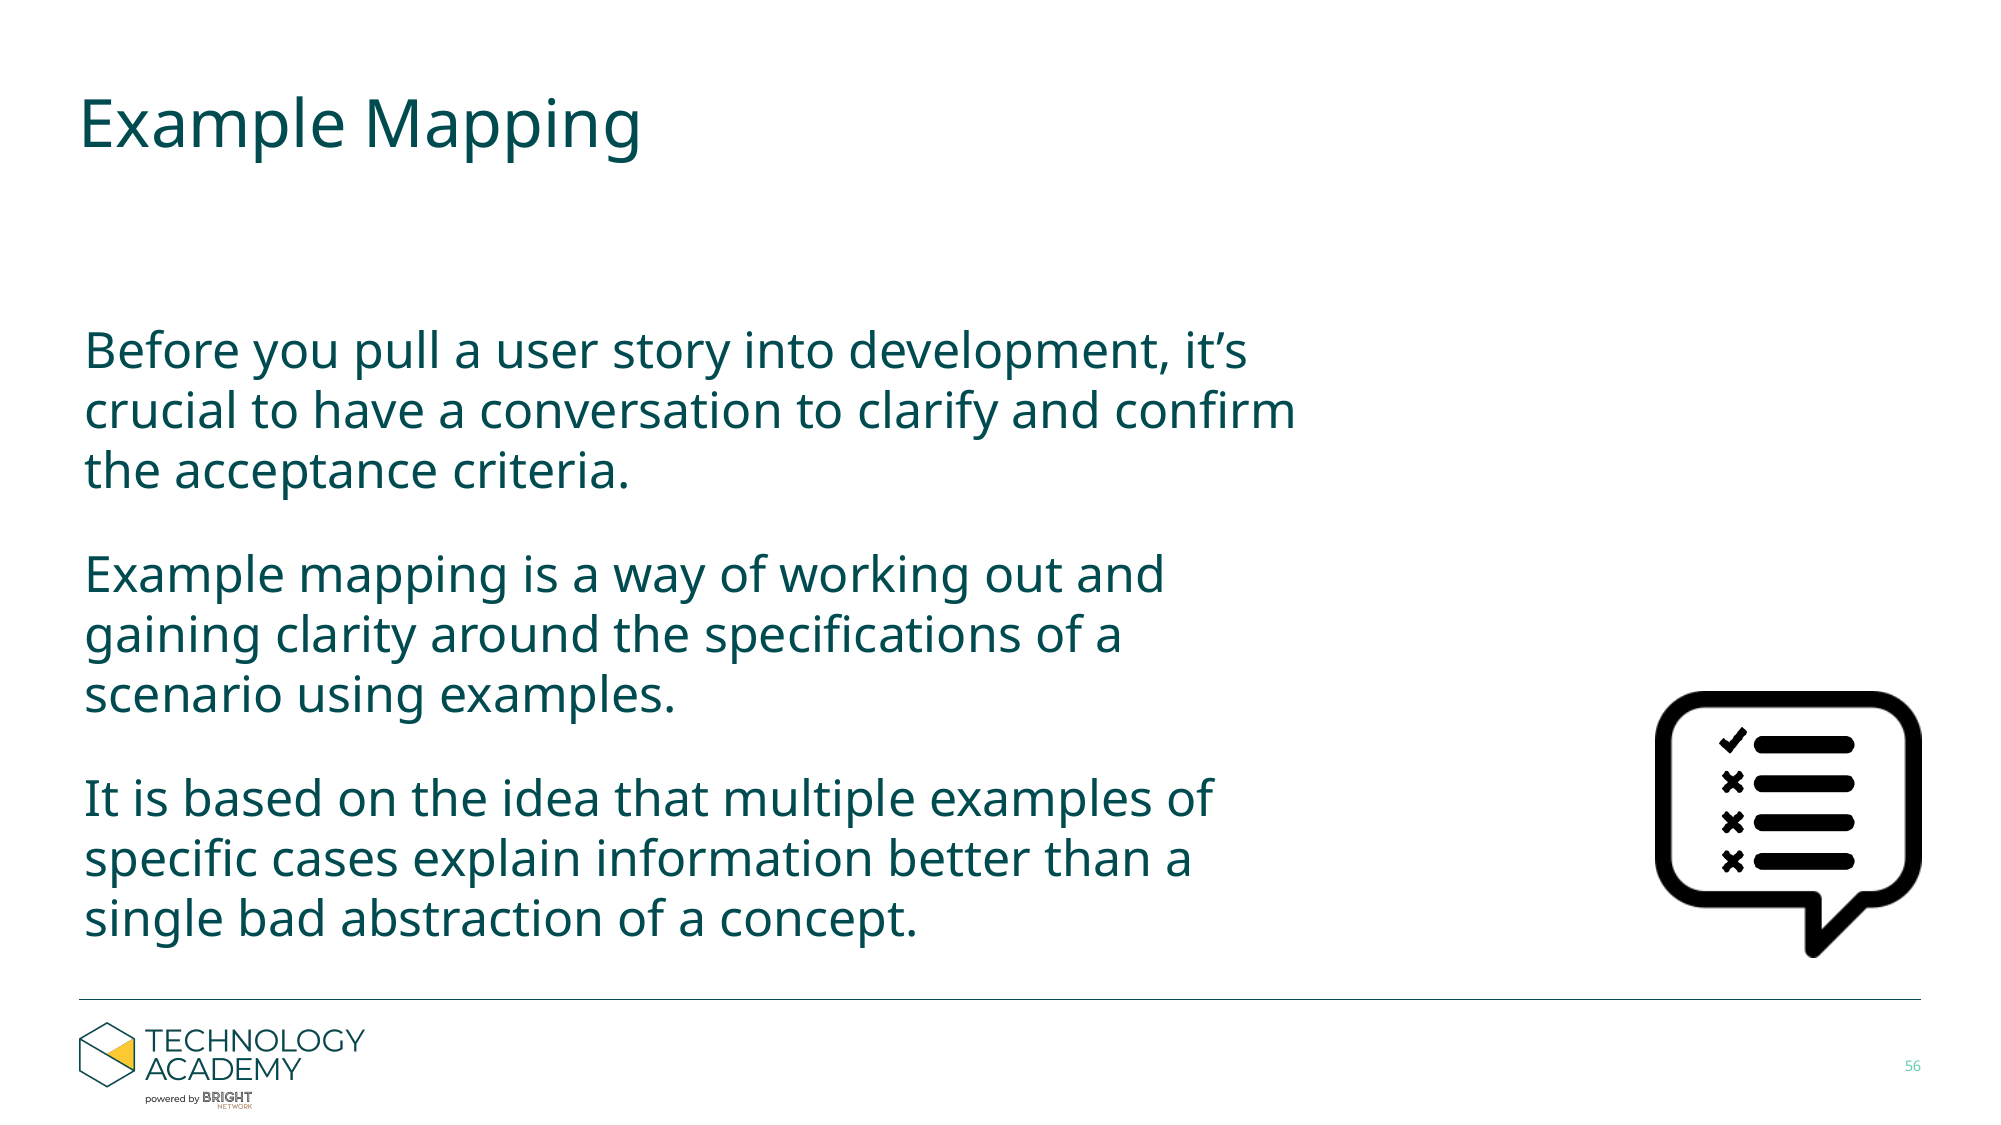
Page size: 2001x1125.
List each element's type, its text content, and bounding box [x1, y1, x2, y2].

picture [1654, 690, 1922, 958]
title Example Mapping [78, 90, 1922, 171]
slide_number ‹#› [1882, 1049, 1922, 1084]
picture [79, 1022, 365, 1109]
text_box Before you pull a user story into development, it’s crucial to have a conversation to clarify and confirm the acceptance criteria. Example mapping is a way of working out and gaining clarity around the specifications of a scenario using examples. It is based on the idea that multiple examples of specific cases explain information better than a single bad abstraction of a concept. [84, 318, 1331, 1066]
